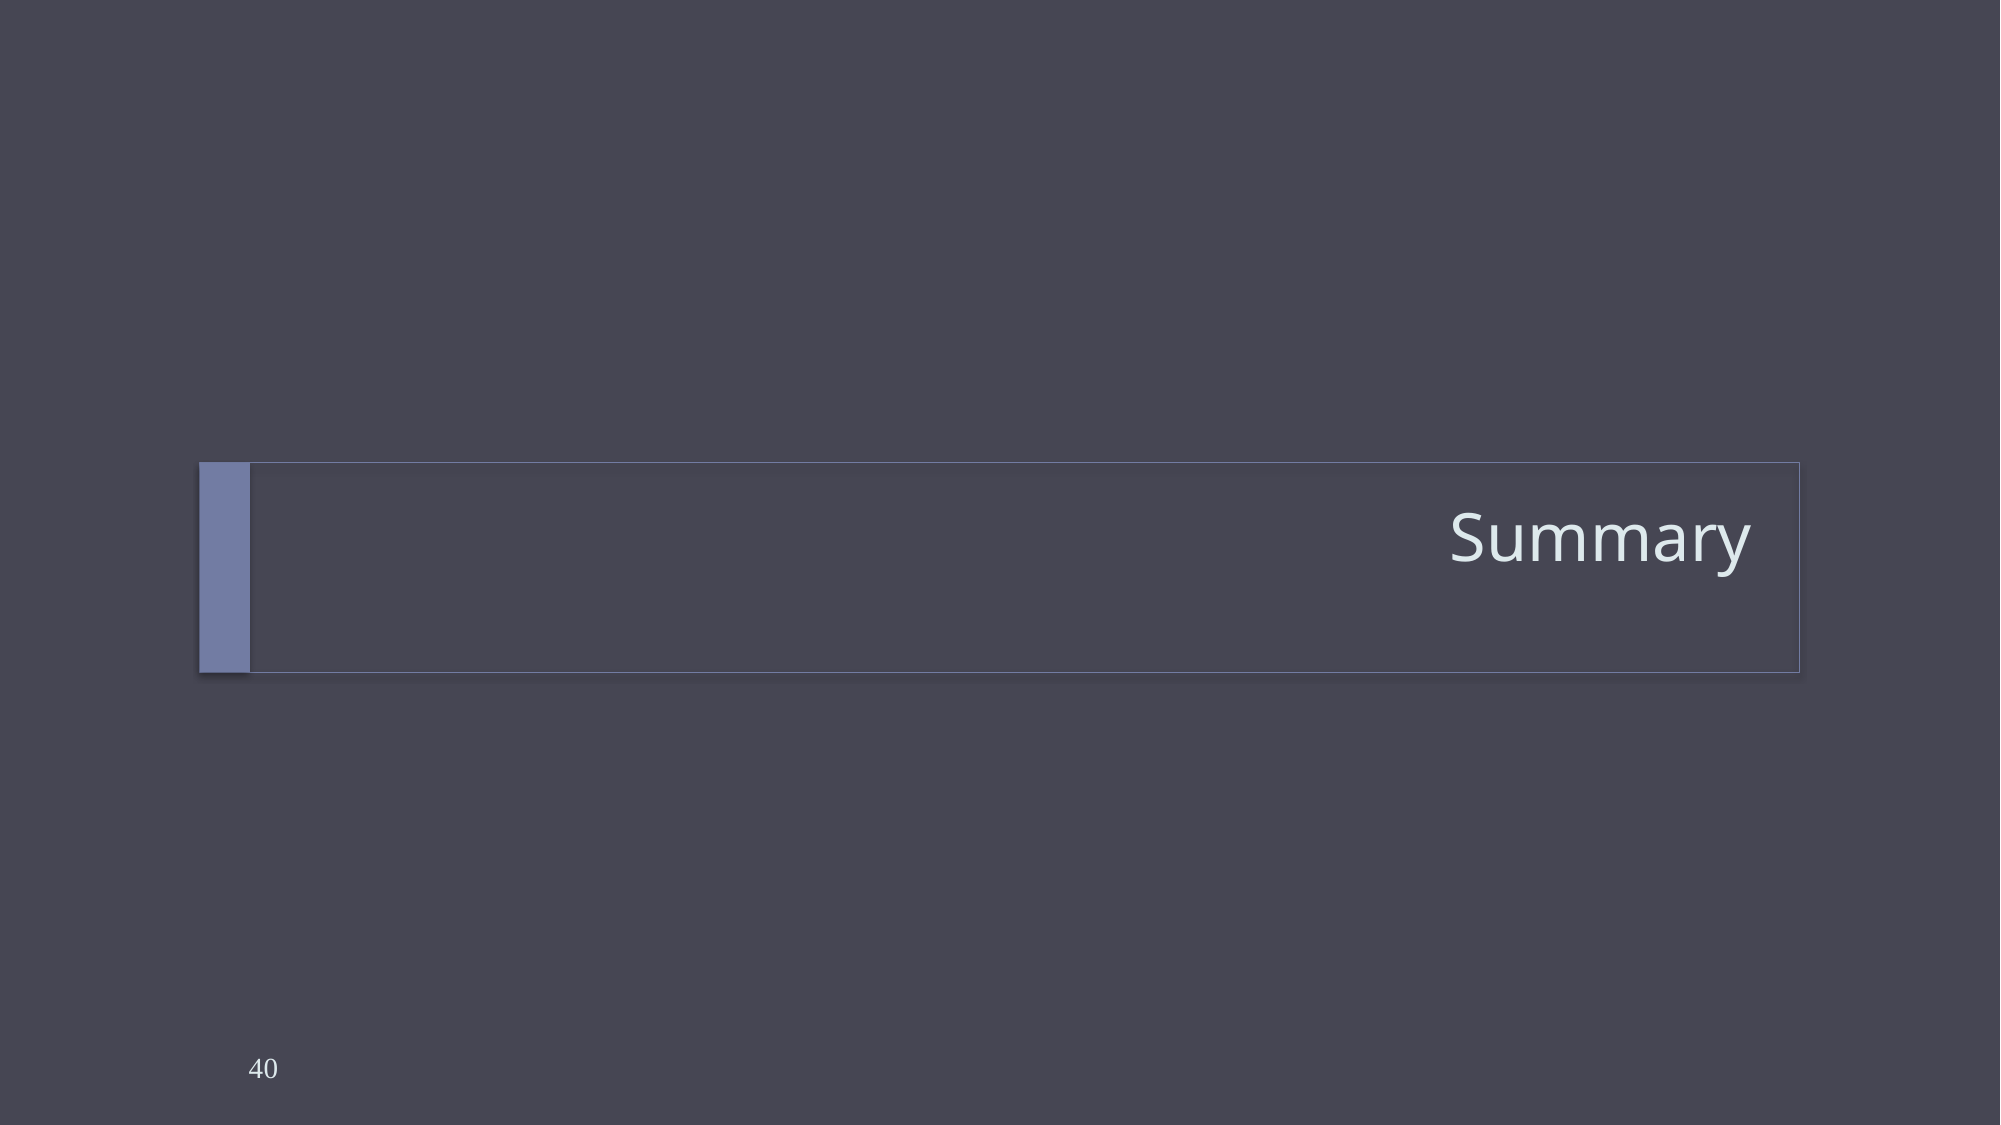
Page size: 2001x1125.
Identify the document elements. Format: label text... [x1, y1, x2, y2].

title Summary [266, 487, 1767, 663]
slide_number 40 [233, 1042, 567, 1103]
